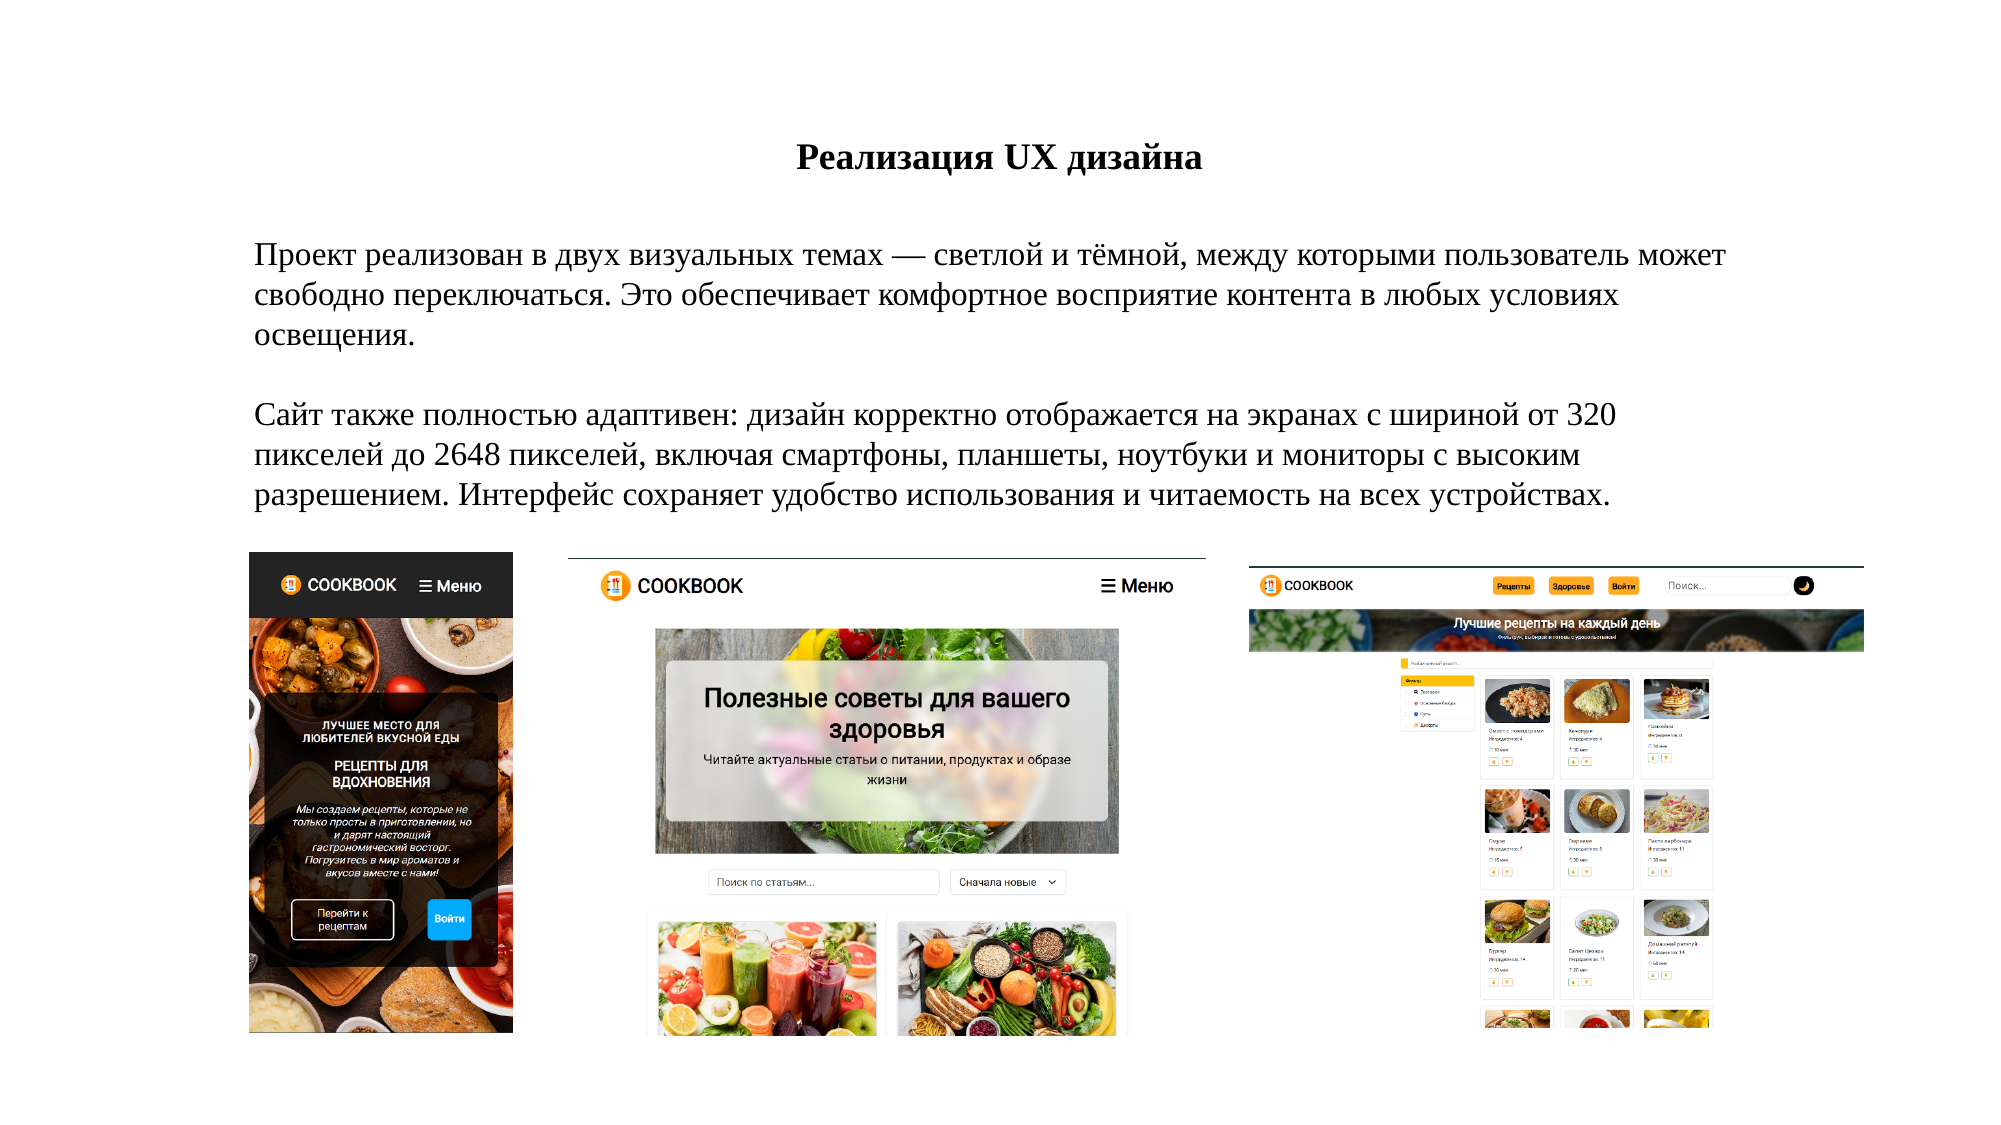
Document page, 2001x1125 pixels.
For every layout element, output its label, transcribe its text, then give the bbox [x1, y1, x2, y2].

picture [249, 551, 513, 1033]
picture [568, 558, 1207, 1036]
text_box Проект реализован в двух визуальных темах — светлой и тёмной, между которыми пользователь может свободно переключаться. Это обеспечивает комфортное восприятие контента в любых условиях освещения. Сайт также полностью адаптивен: дизайн корректно отображается на экранах с шириной от 320 пикселей до 2648 пикселей, включая смартфоны, планшеты, ноутбуки и мониторы с высоким разрешением. Интерфейс сохраняет удобство использования и читаемость на всех устройствах. [239, 224, 1761, 520]
text_box Реализация UX дизайна [781, 124, 1219, 185]
picture [1249, 566, 1864, 1029]
